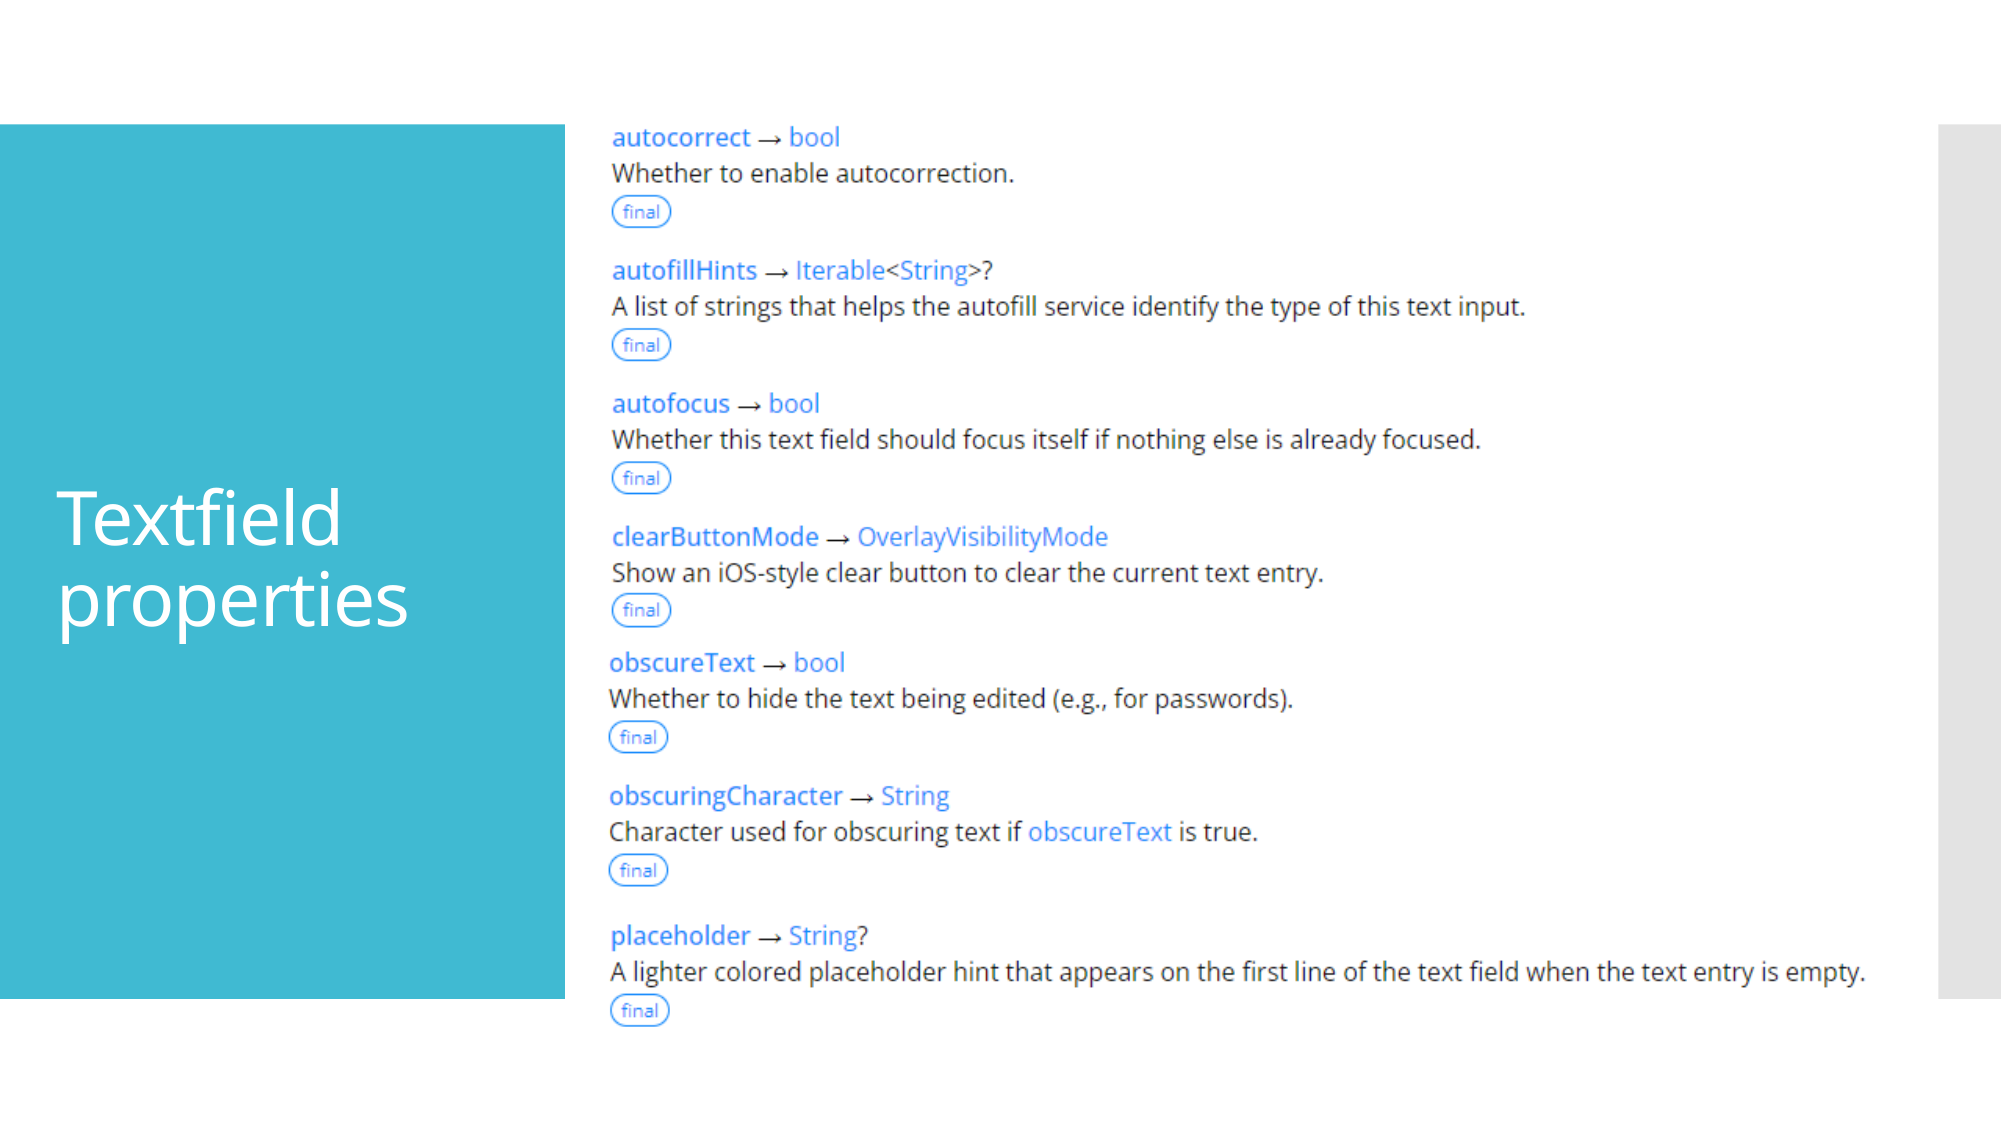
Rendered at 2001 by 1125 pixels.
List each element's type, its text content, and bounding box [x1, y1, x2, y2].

picture [598, 909, 1892, 1049]
title Textfield properties [41, 184, 525, 940]
picture [598, 633, 1303, 894]
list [598, 106, 1554, 634]
